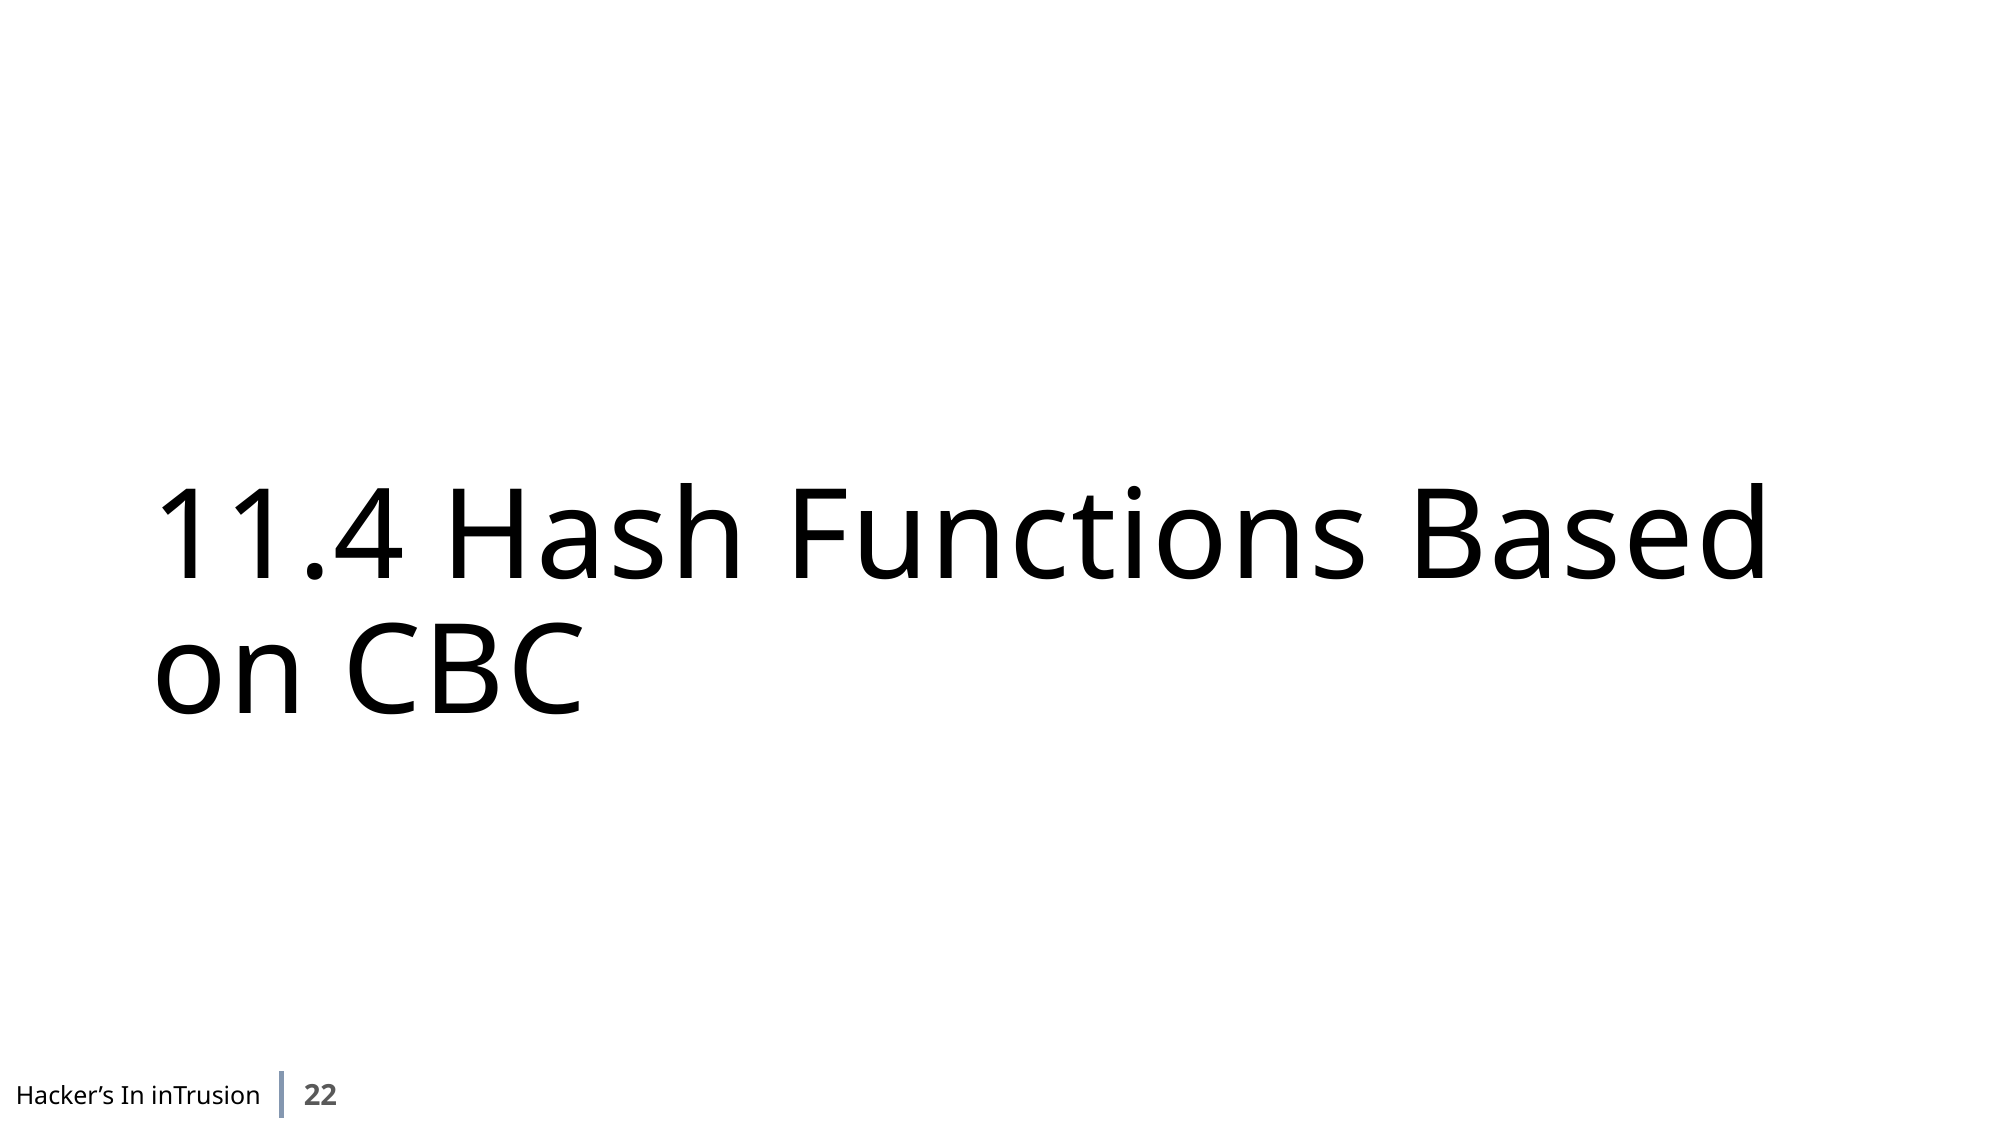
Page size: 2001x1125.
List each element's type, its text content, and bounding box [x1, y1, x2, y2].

title 11.4 Hash Functions Based on CBC [136, 280, 1862, 749]
